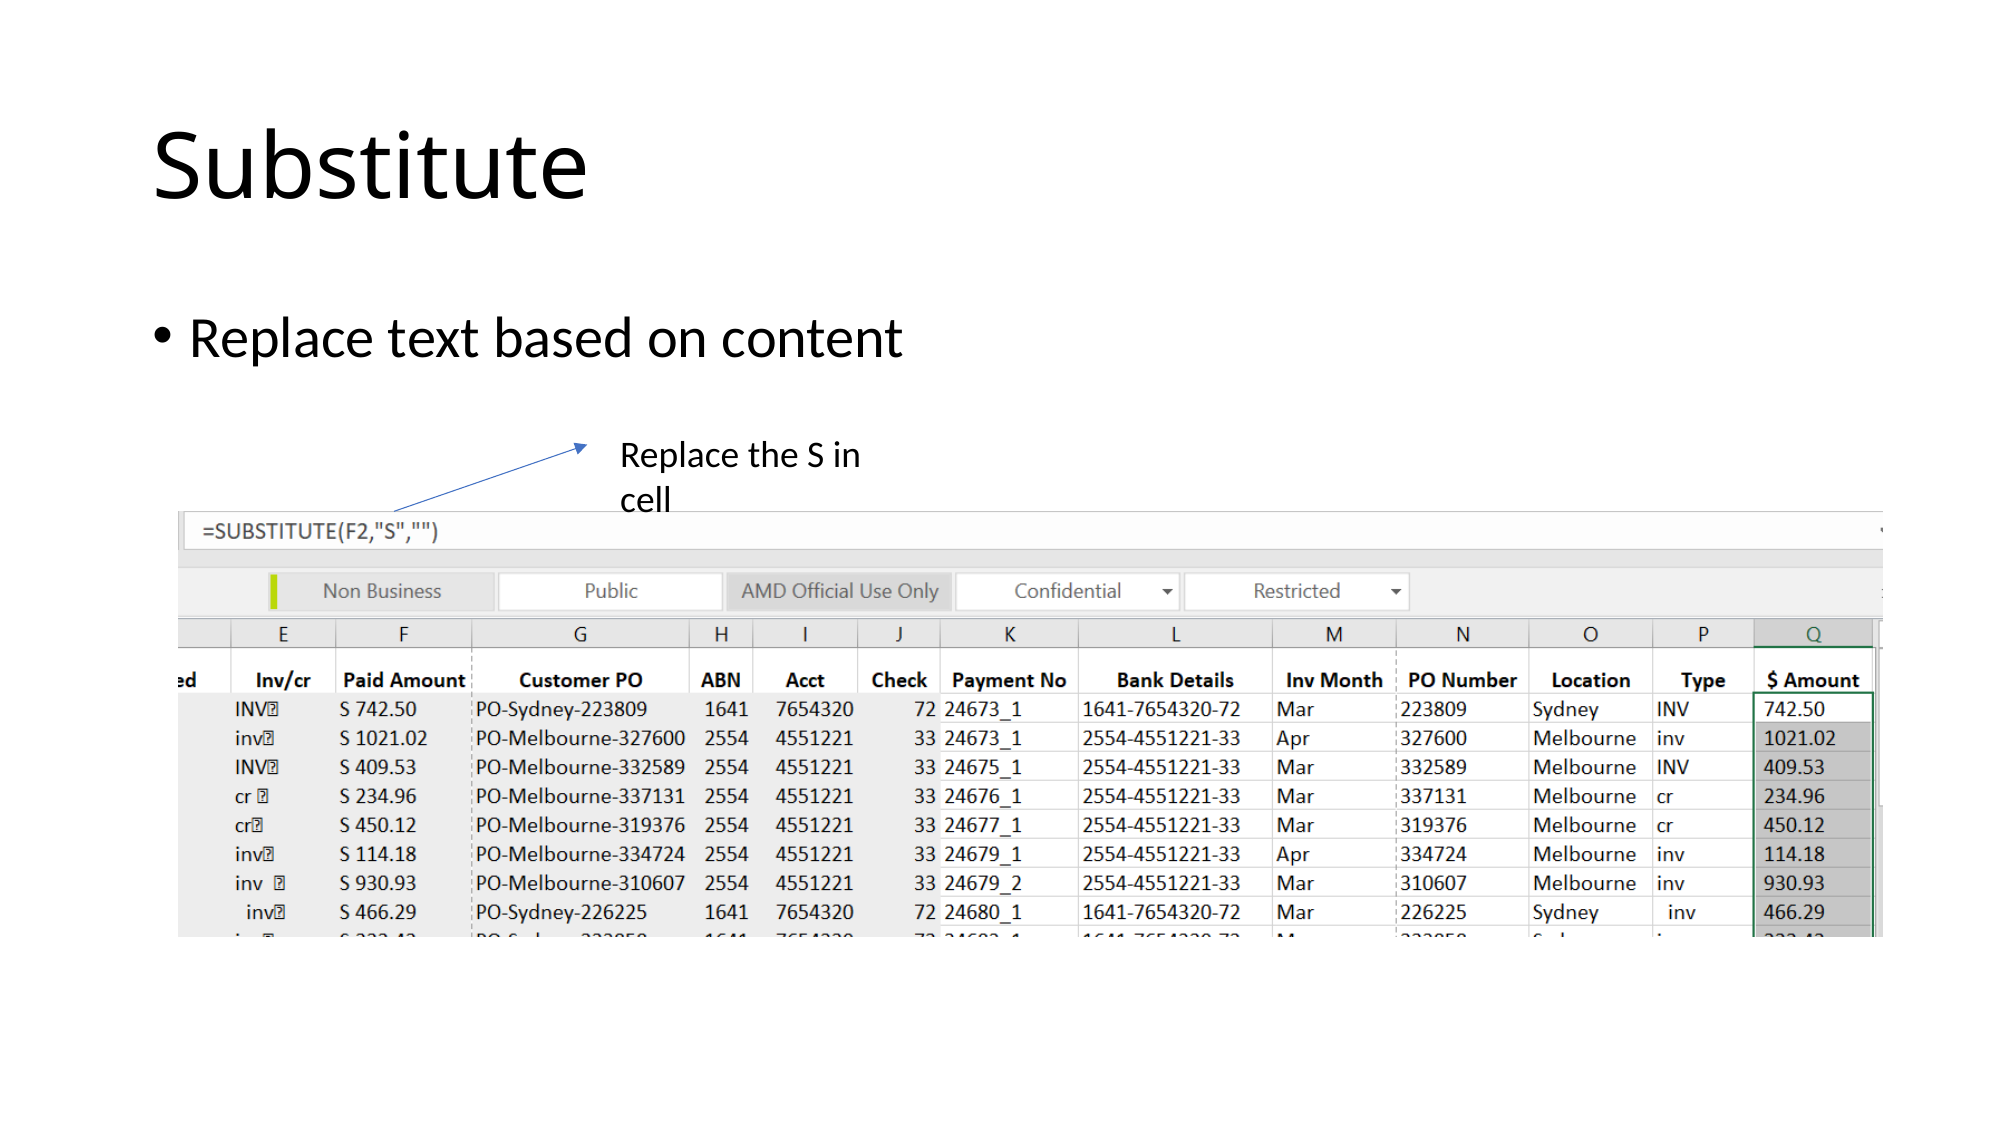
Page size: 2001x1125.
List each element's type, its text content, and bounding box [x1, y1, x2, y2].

text_box Replace the S in cell [605, 422, 906, 511]
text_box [393, 444, 588, 512]
list Replace text based on content [137, 299, 1863, 1014]
title Substitute [137, 59, 1863, 278]
picture [178, 511, 1883, 938]
